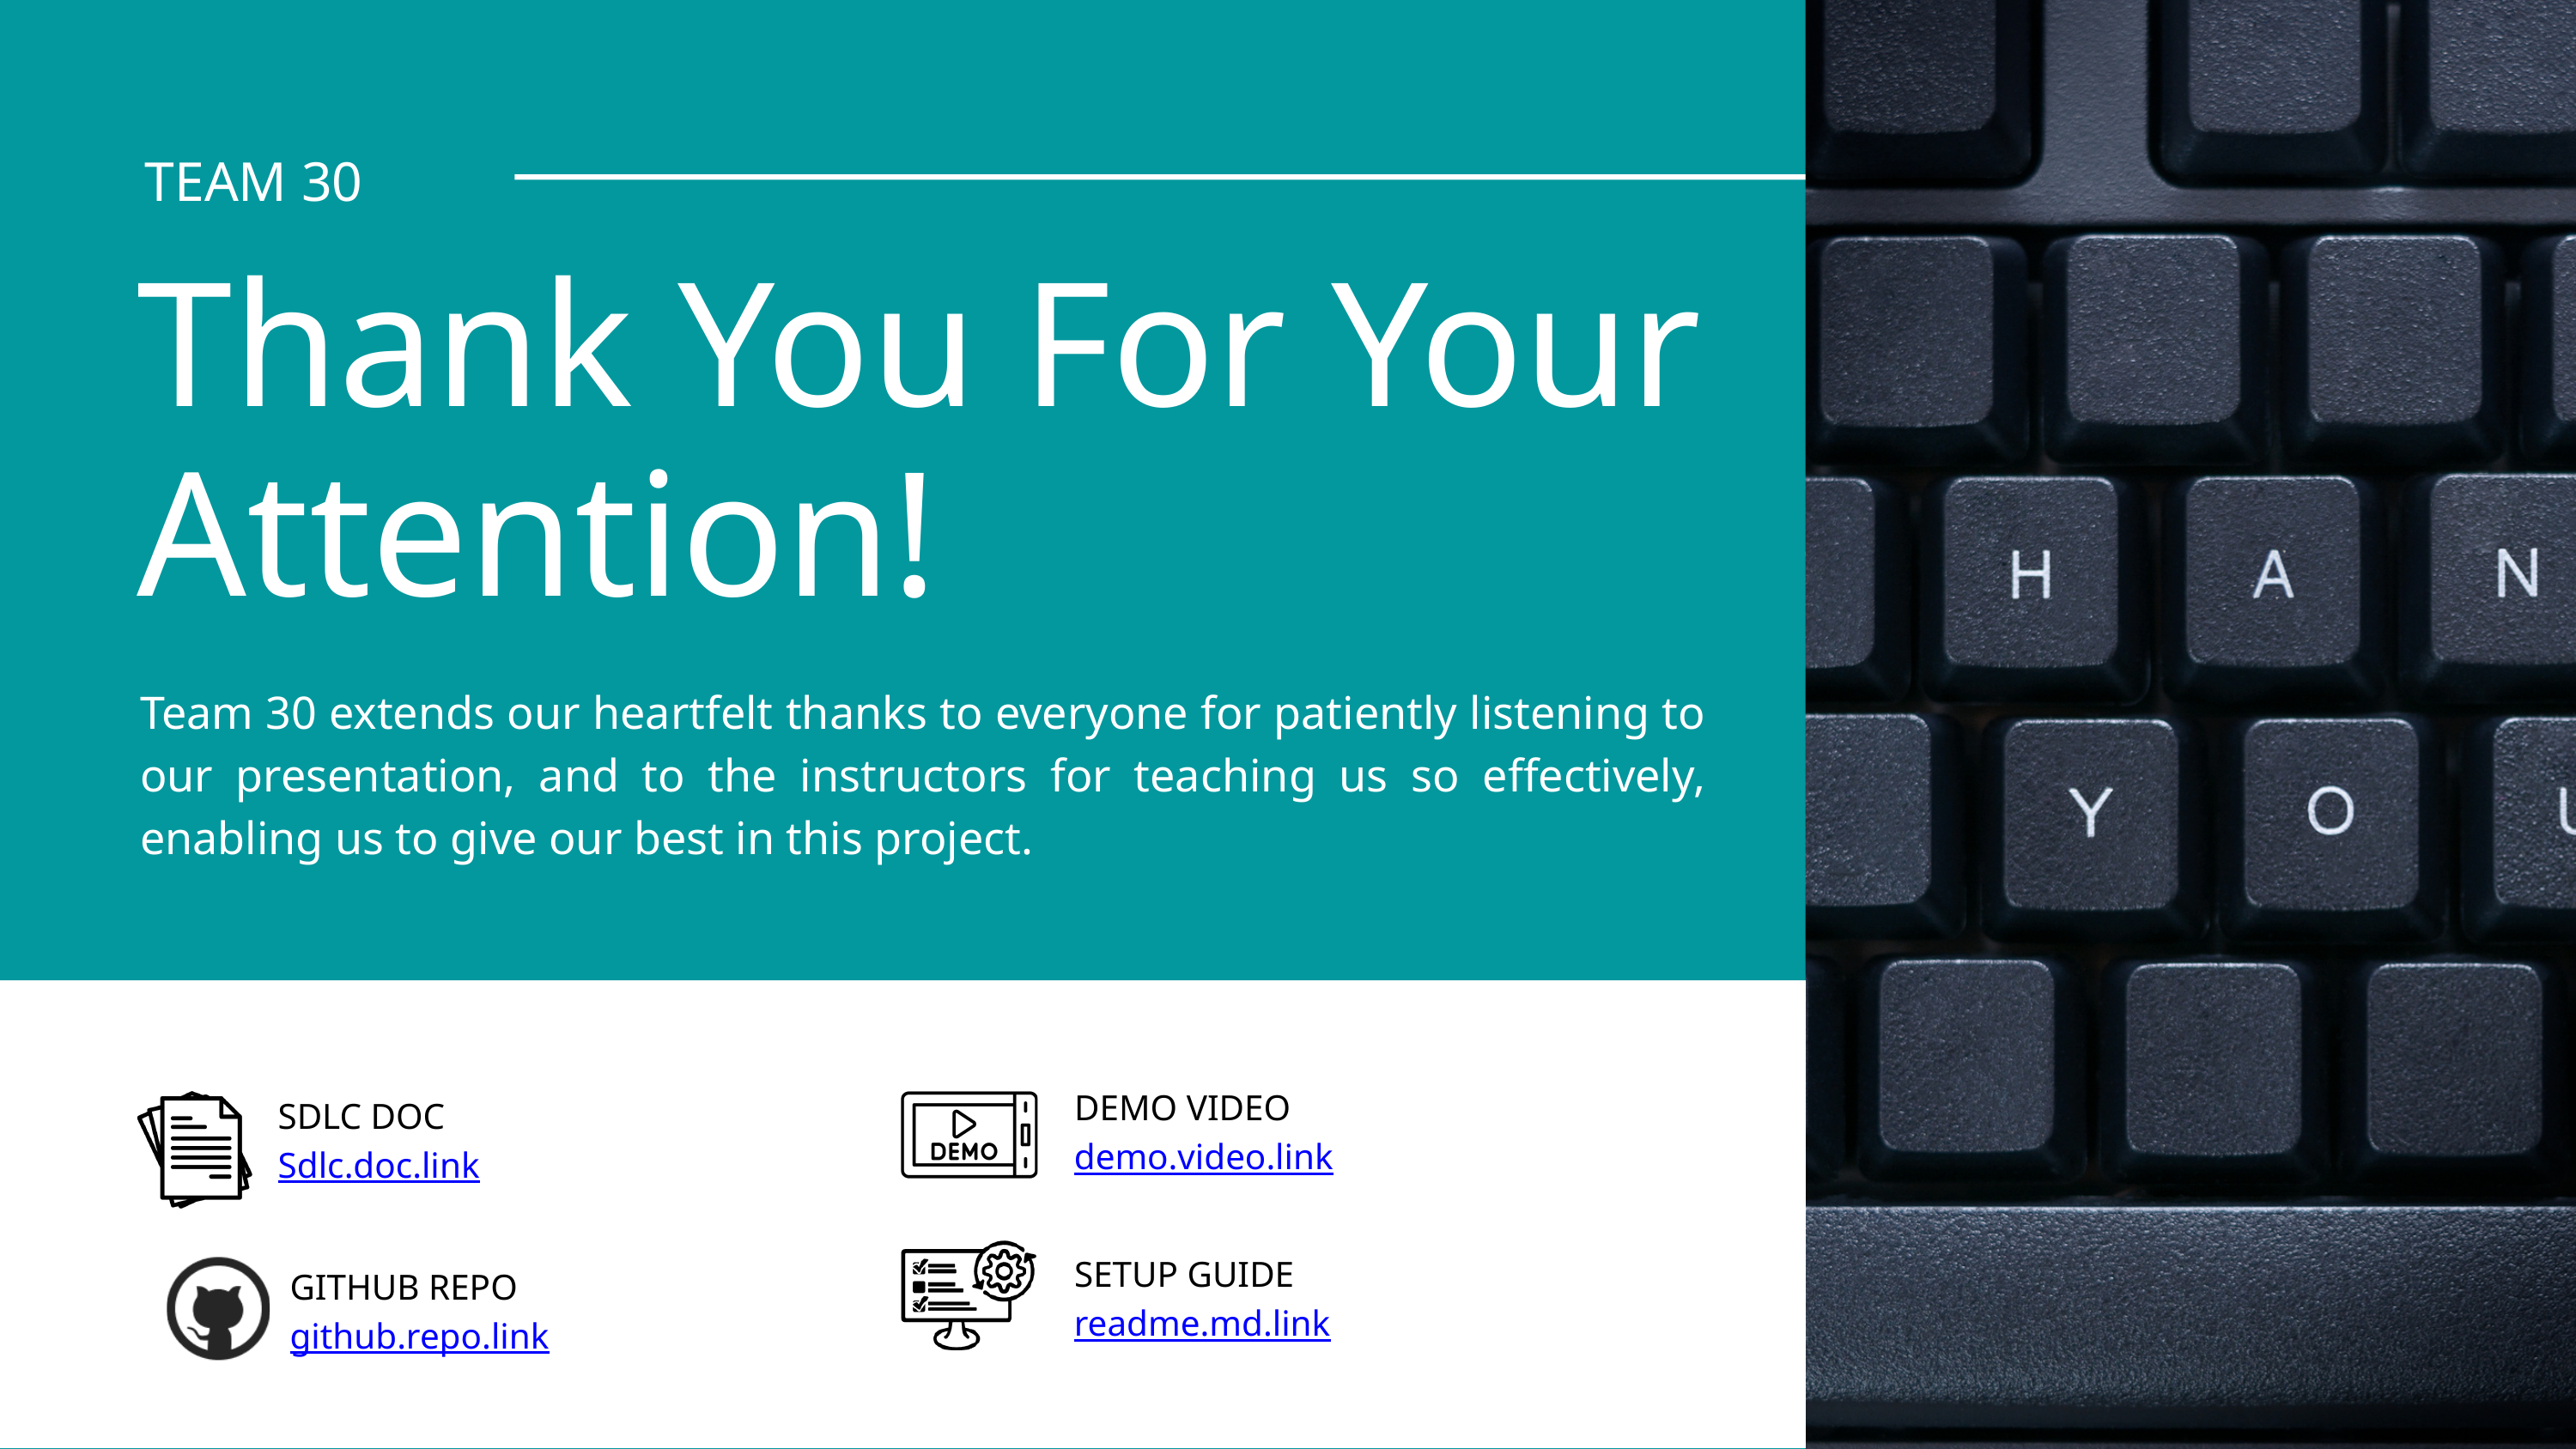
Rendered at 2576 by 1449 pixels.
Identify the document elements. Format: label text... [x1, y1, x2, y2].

text_box TEAM 30 [144, 136, 471, 212]
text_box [0, 980, 1806, 1449]
text_box Team 30 extends our heartfelt thanks to everyone for patiently listening to our presentation, and to the instructors for teaching us so effectively, enabling us to give our best in this project. [140, 675, 1707, 864]
text_box Thank You For Your Attention! [137, 252, 1707, 631]
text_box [1805, 0, 2576, 1449]
